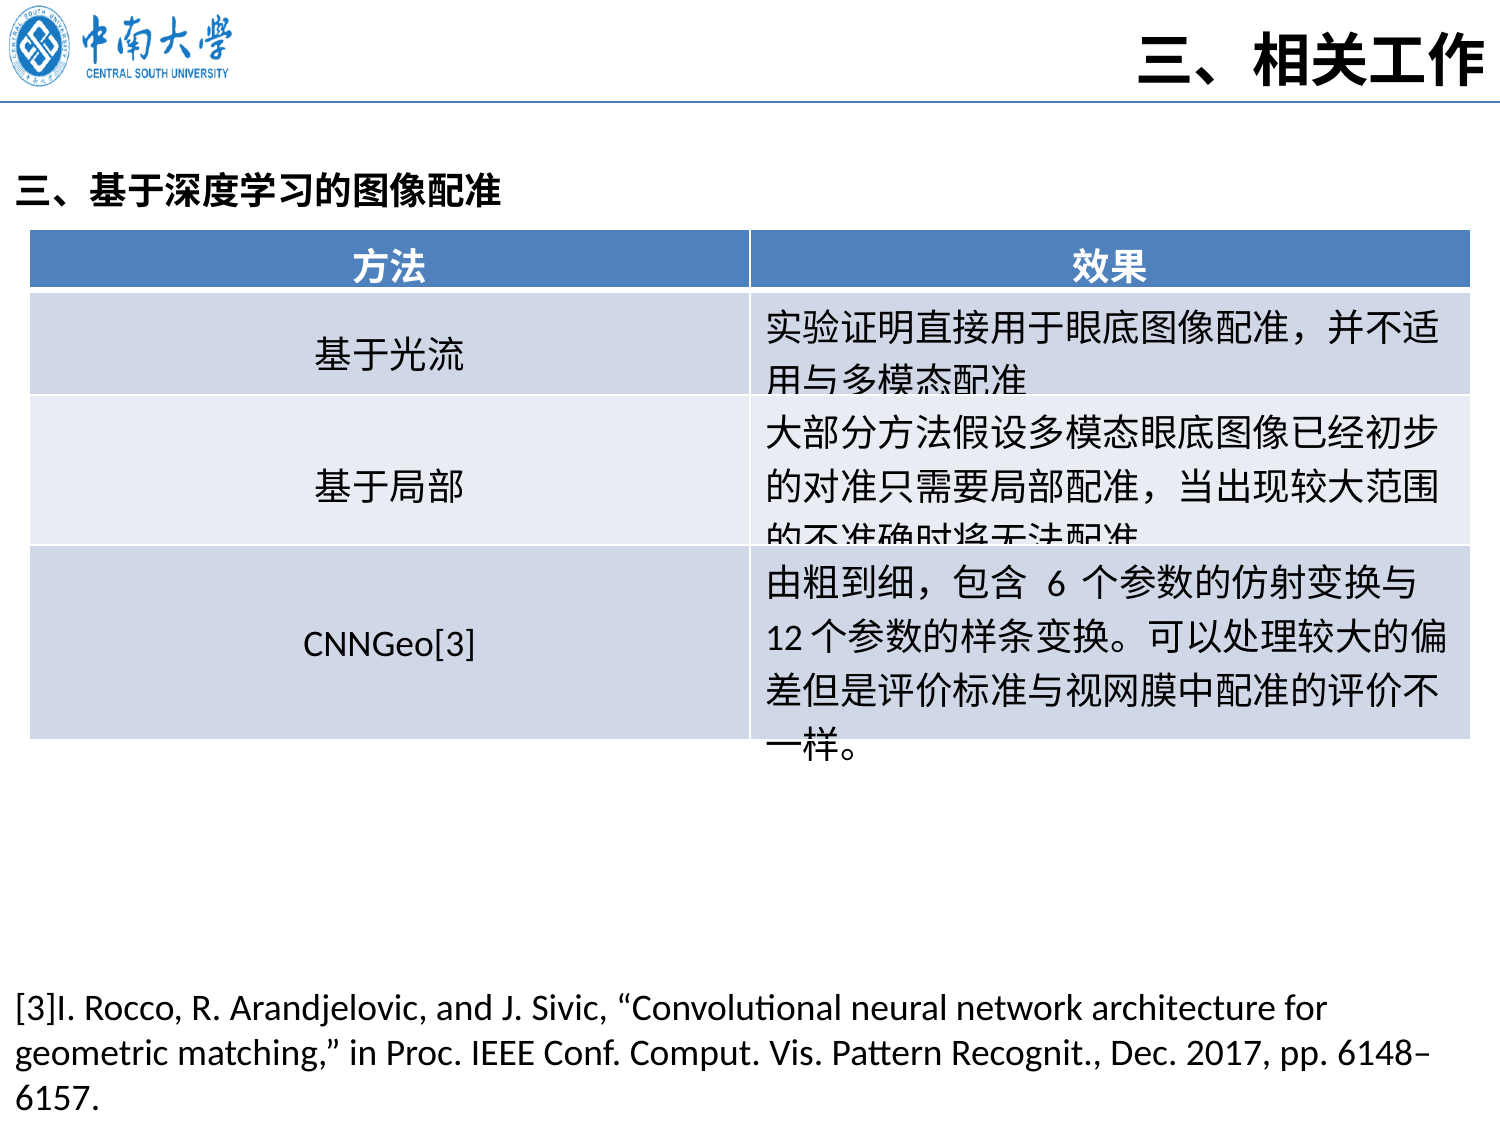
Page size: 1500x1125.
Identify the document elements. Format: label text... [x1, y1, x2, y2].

table_cell 大部分方法假设多模态眼底图像已经初步的对准只需要局部配准，当出现较大范围的不准确时将无法配准。 [751, 396, 1470, 544]
table_cell 由粗到细，包含 6 个参数的仿射变换与12个参数的样条变换。可以处理较大的偏差但是评价标准与视网膜中配准的评价不一样。 [751, 546, 1470, 739]
text_box [3]I. Rocco, R. Arandjelovic, and J. Sivic, “Convolutional neural network architecture for geometric matching,” in Proc. IEEE Conf. Comput. Vis. Pattern Recognit., Dec. 2017, pp. 6148–6157. [0, 975, 1500, 1125]
table_cell 基于光流 [30, 293, 749, 394]
table_header 方法 [30, 230, 749, 287]
text_box 三、基于深度学习的图像配准 [0, 137, 1500, 355]
picture [0, 0, 242, 95]
table_cell 基于局部 [30, 396, 749, 544]
text_box 三、相关工作 [927, 16, 1500, 101]
table_header 效果 [751, 230, 1470, 287]
table_cell CNNGeo[3] [30, 546, 749, 739]
table_cell 实验证明直接用于眼底图像配准，并不适用与多模态配准 [751, 293, 1470, 394]
